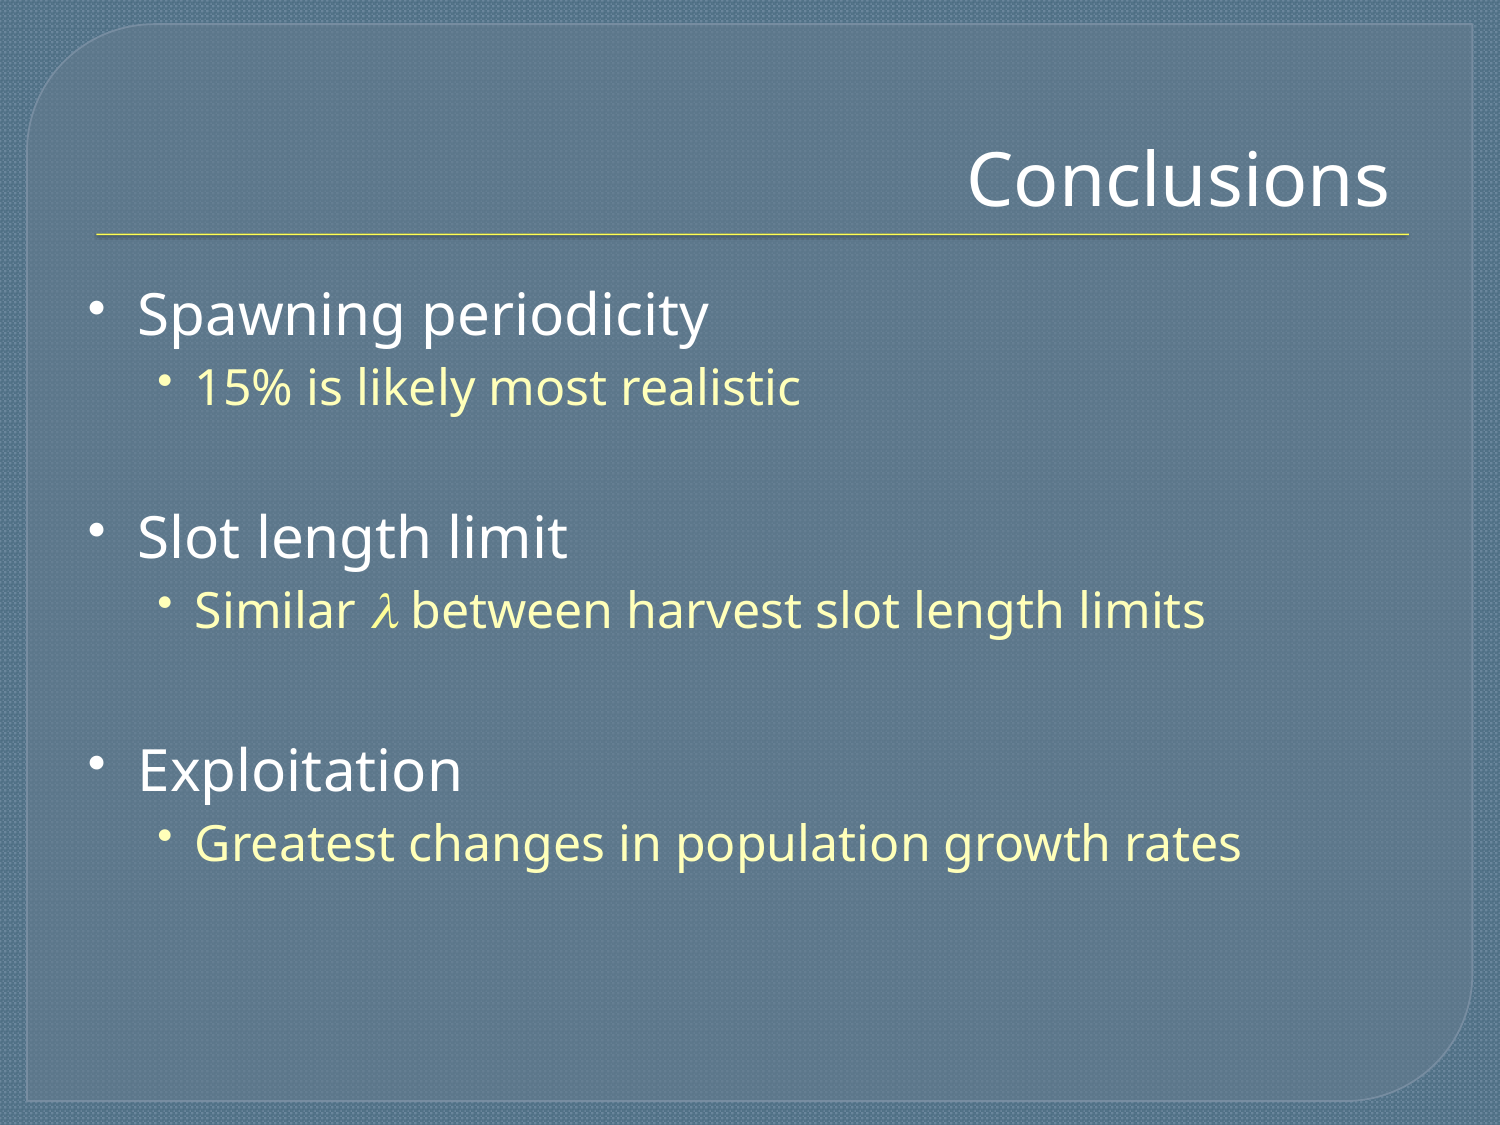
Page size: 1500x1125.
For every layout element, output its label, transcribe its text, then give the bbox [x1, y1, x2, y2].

list Spawning periodicity 15% is likely most realistic Slot length limit Similar  between harvest slot length limits Exploitation Greatest changes in population growth rates [75, 270, 1425, 1013]
title Conclusions [75, 41, 1425, 230]
